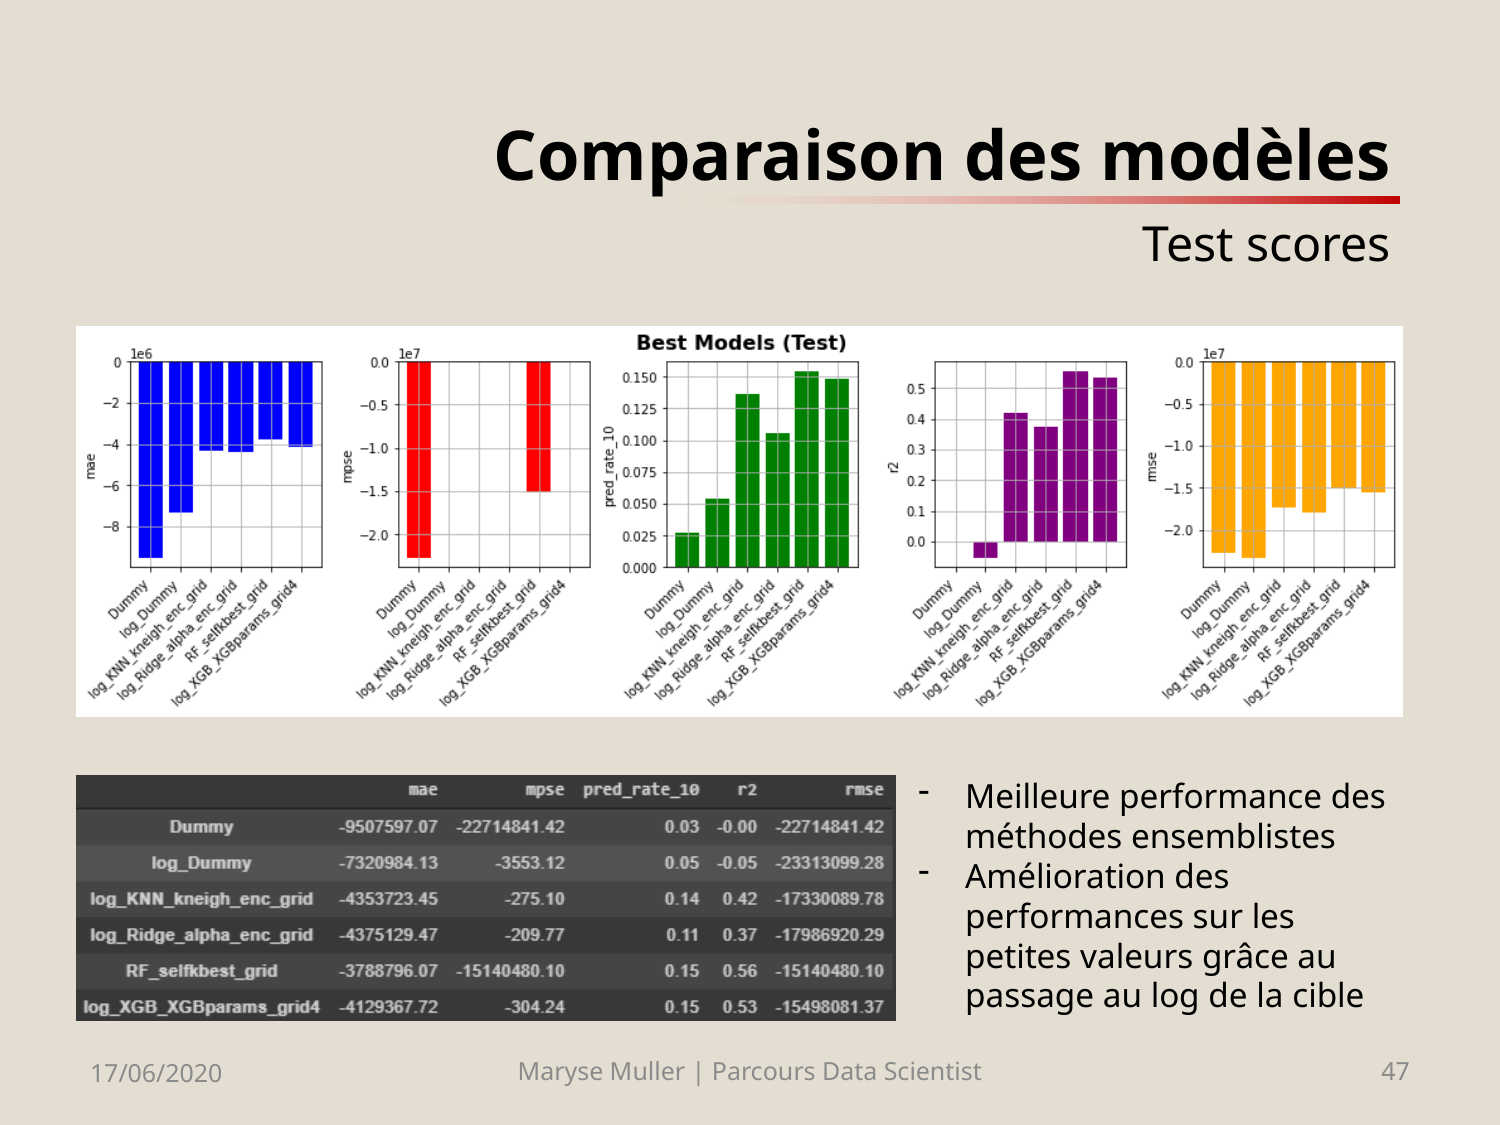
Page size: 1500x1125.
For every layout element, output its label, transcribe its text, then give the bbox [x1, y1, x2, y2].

picture [76, 774, 896, 1021]
title Comparaison des modèles Test scores [116, 104, 1407, 279]
footer Maryse Muller | Parcours Data Scientist [472, 1042, 1028, 1103]
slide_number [75, 1042, 425, 1103]
picture [76, 325, 1403, 717]
slide_number 47 [1074, 1042, 1425, 1103]
text_box Meilleure performance des méthodes ensemblistes Amélioration des performances sur les petites valeurs grâce au passage au log de la cible [903, 727, 1413, 1062]
text_box [625, 194, 1402, 206]
